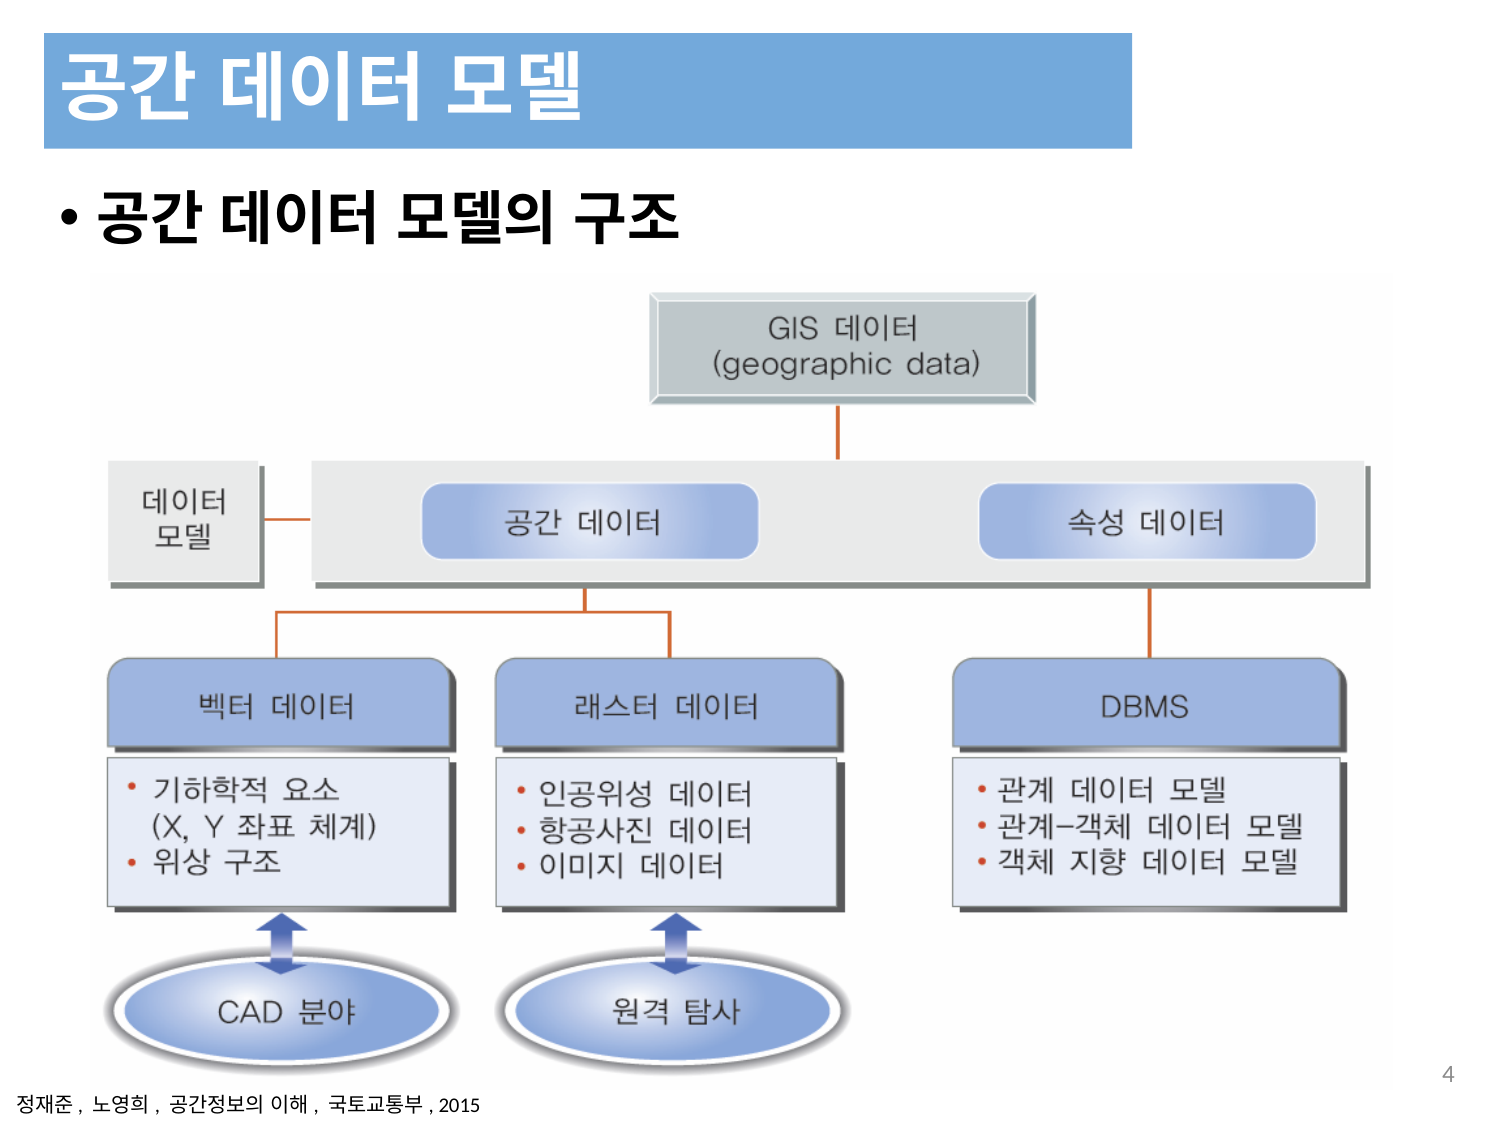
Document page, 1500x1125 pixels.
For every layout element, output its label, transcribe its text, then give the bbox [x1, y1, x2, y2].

slide_number 244 [1132, 1042, 1470, 1103]
list 공간 데이터 모델 [44, 33, 1133, 149]
text_box 정재준, 노영희, 공간정보의 이해, 국토교통부, 2015 [1, 1084, 496, 1125]
picture [90, 273, 1393, 1090]
list 공간 데이터 모델의 구조 [44, 181, 1440, 1006]
